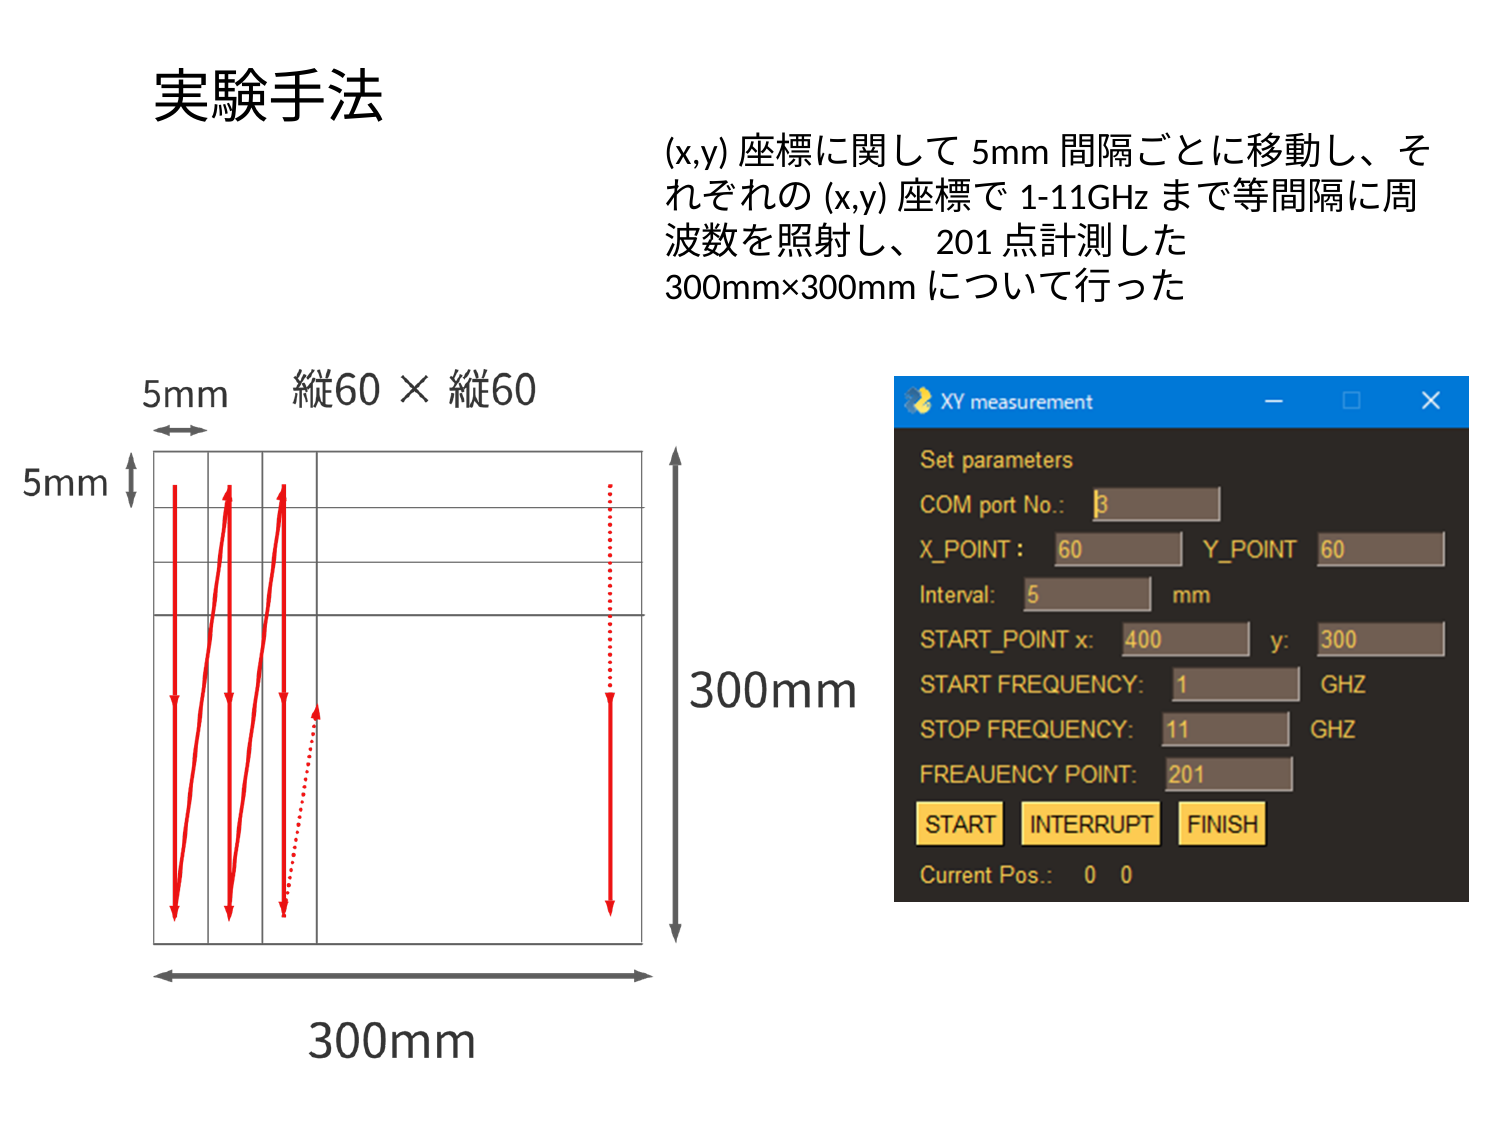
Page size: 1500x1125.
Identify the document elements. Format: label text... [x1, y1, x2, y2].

text_box 実験手法 [137, 59, 750, 180]
picture [894, 376, 1469, 902]
picture [0, 358, 869, 1073]
text_box (x,y)座標に関して5mm間隔ごとに移動し、それぞれの(x,y)座標で1-11GHzまで等間隔に周波数を照射し、201点計測した 300mm×300mmについて行った [649, 119, 1466, 315]
